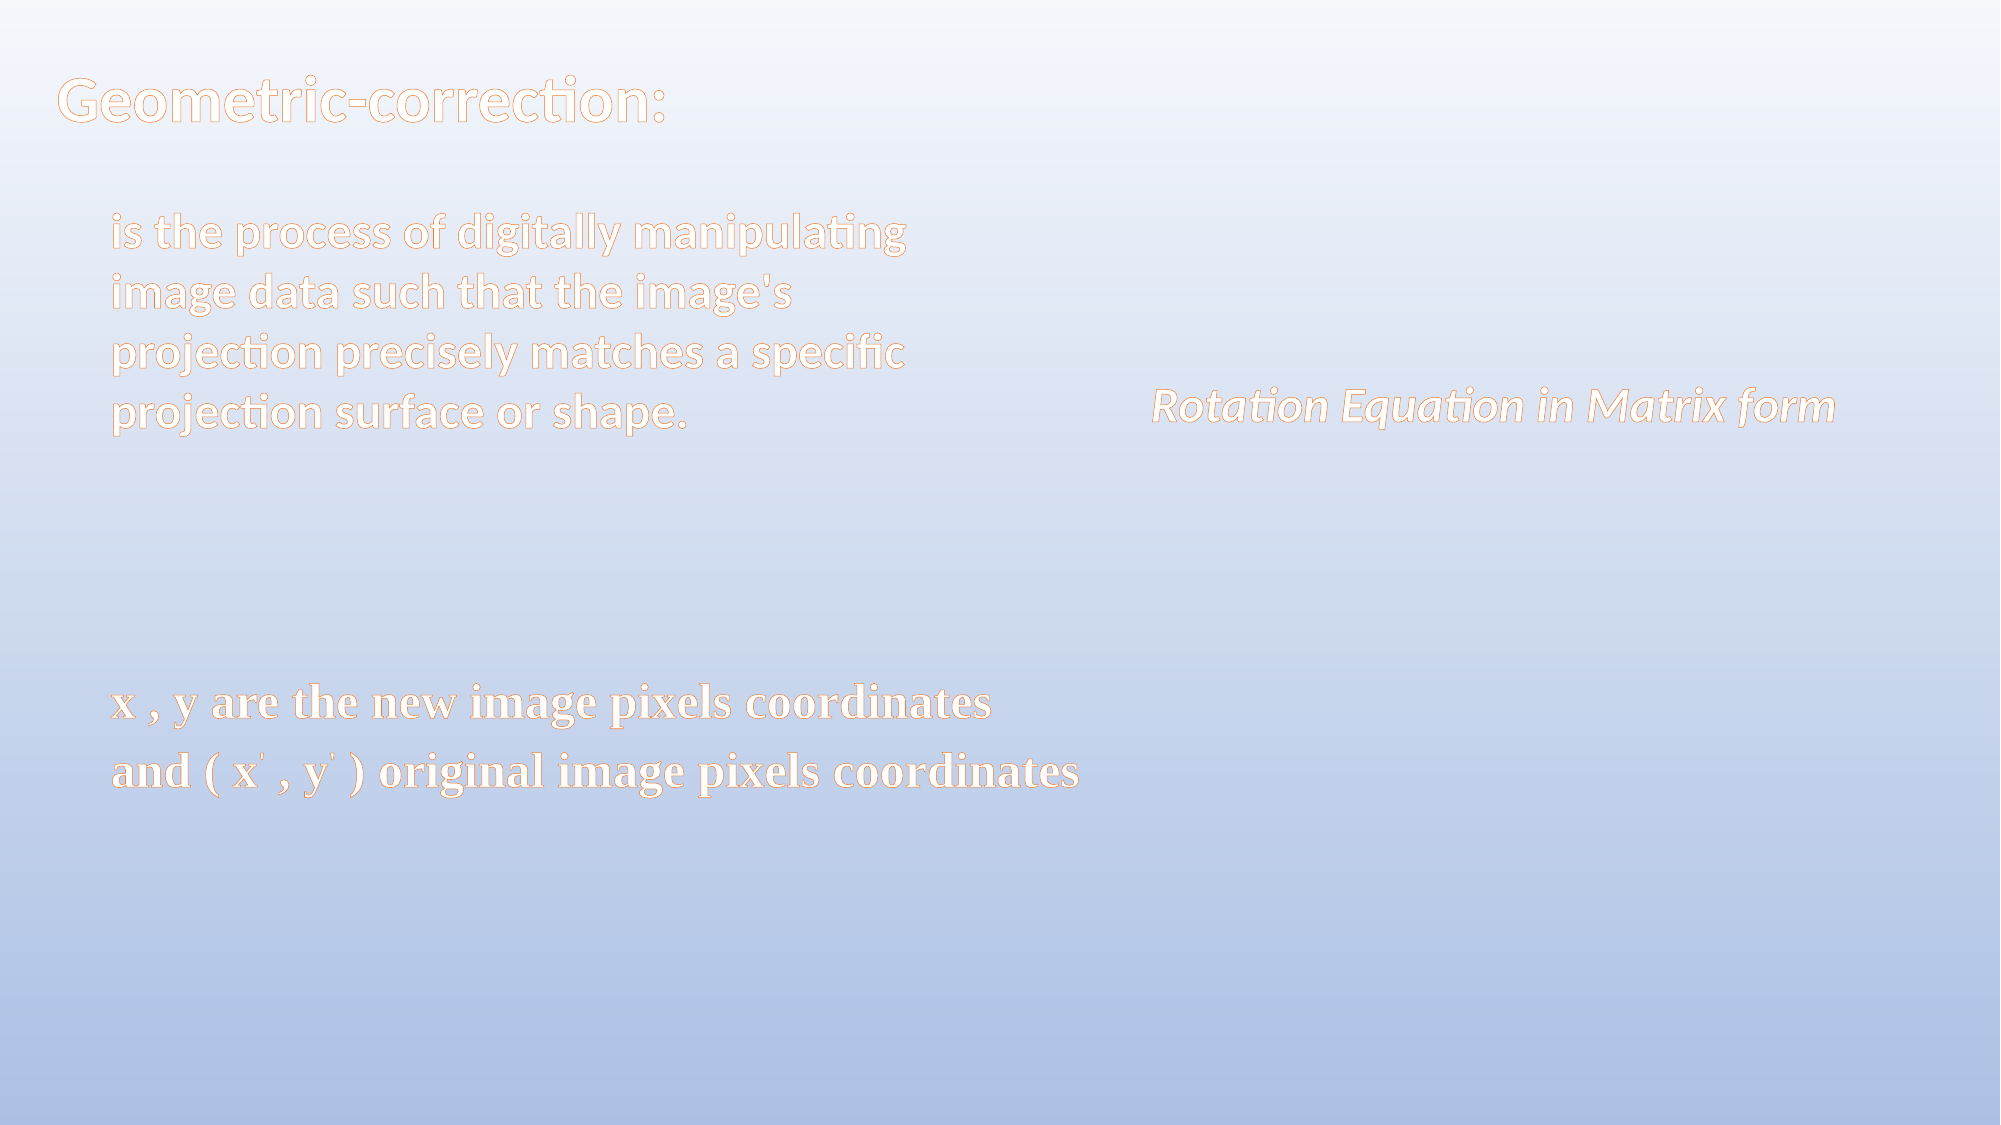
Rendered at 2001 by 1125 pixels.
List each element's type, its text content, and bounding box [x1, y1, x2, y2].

text_box x , y are the new image pixels coordinates and ( x' , y' ) original image pixels coordinates [95, 651, 1096, 874]
text_box Geometric-correction: [41, 47, 750, 143]
text_box is the process of digitally manipulating image data such that the image's projection precisely matches a specific projection surface or shape. [95, 190, 975, 446]
